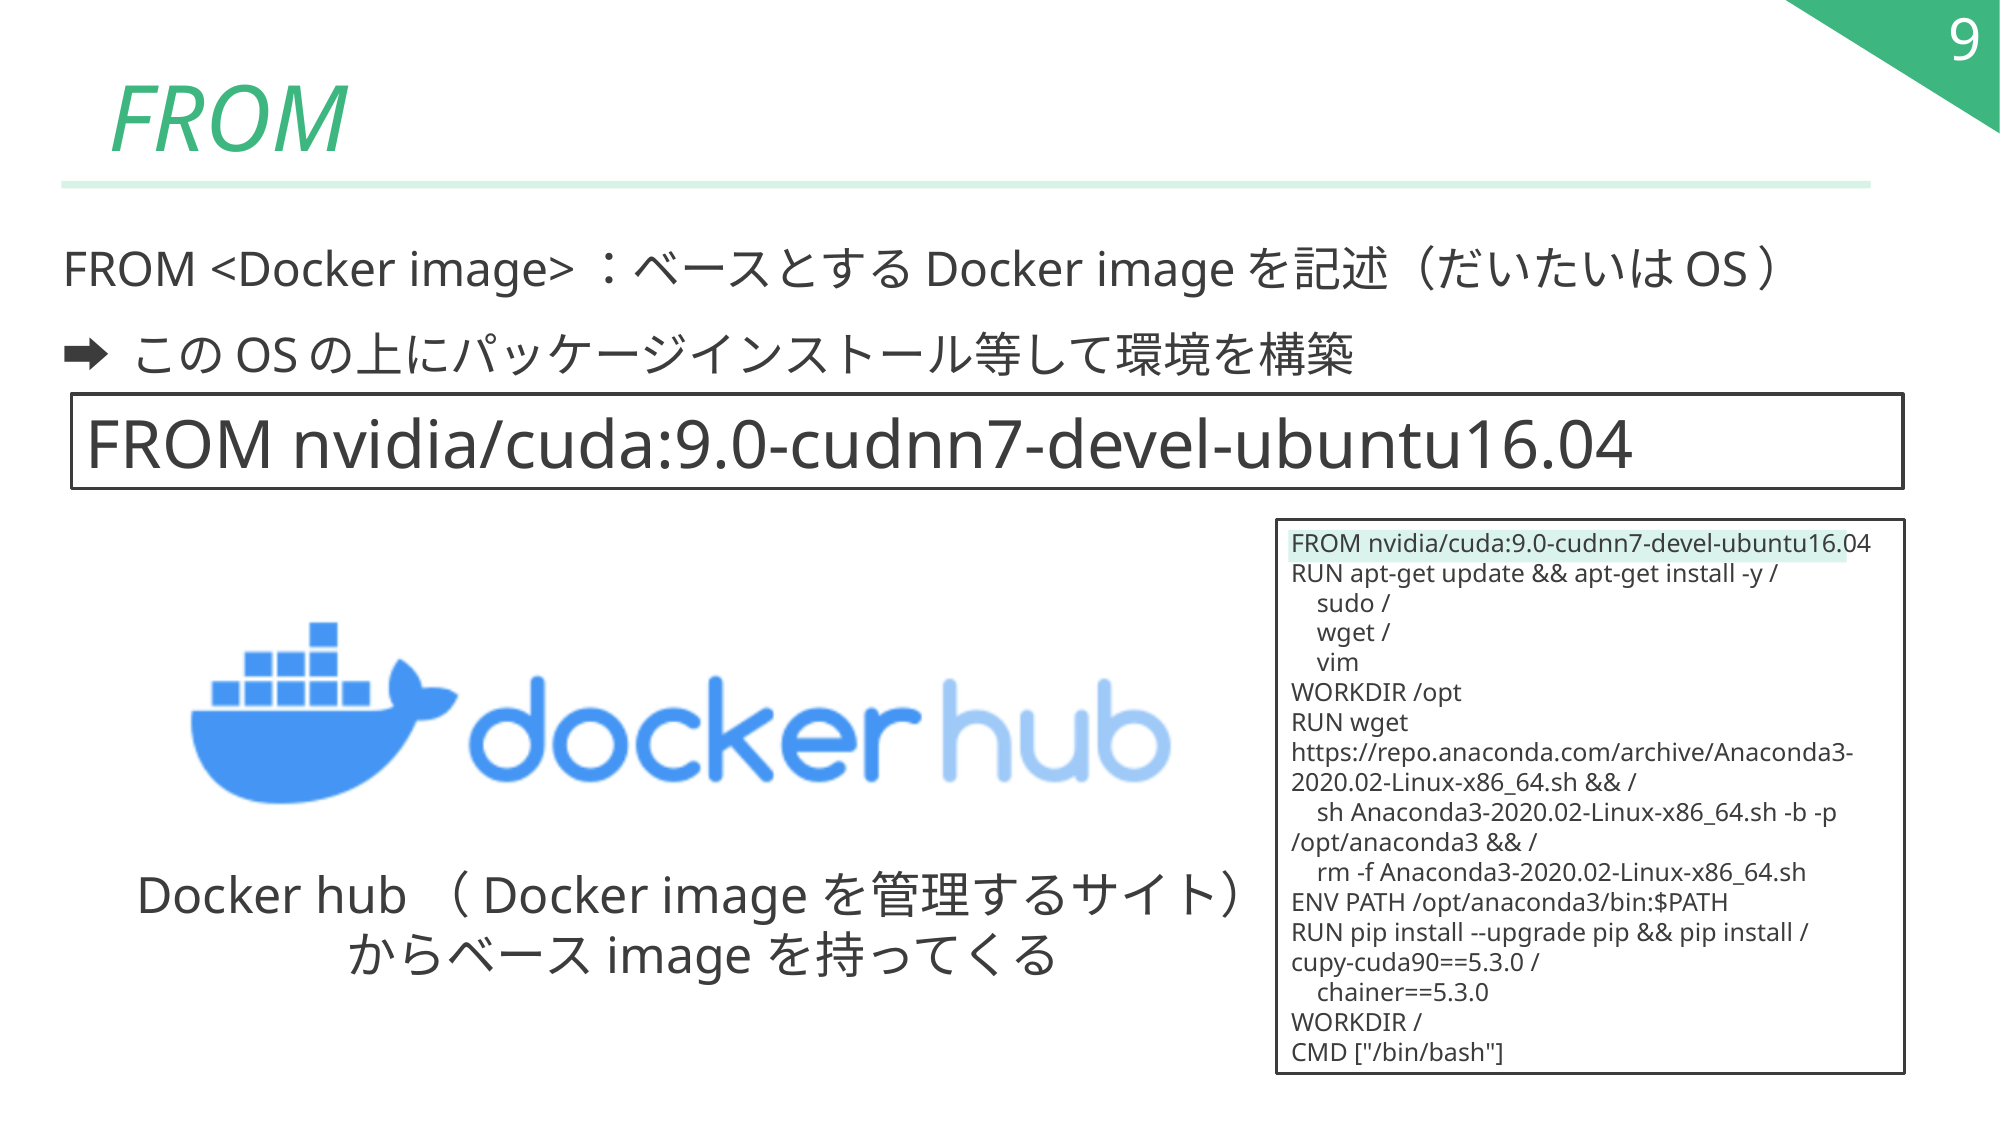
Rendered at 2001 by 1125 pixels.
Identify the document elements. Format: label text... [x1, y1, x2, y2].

title FROM [93, 44, 1904, 178]
text_box FROM nvidia/cuda:9.0-cudnn7-devel-ubuntu16.04 RUN apt-get update && apt-get install -y / sudo / wget / vim WORKDIR /opt RUN wget https://repo.anaconda.com/archive/Anaconda3-2020.02-Linux-x86_64.sh && / sh Anaconda3-2020.02-Linux-x86_64.sh -b -p /opt/anaconda3 && / rm -f Anaconda3-2020.02-Linux-x86_64.sh ENV PATH /opt/anaconda3/bin:$PATH RUN pip install --upgrade pip && pip install / cupy-cuda90==5.3.0 / chainer==5.3.0 WORKDIR / CMD ["/bin/bash"] [1276, 519, 1905, 1074]
picture [149, 580, 1219, 847]
text_box FROM nvidia/cuda:9.0-cudnn7-devel-ubuntu16.04 [71, 394, 1904, 489]
list FROM <Docker image>：ベースとするDocker imageを記述（だいたいはOS） ➡ このOSの上にパッケージインストール等して環境を構築 [47, 202, 1990, 393]
slide_number 9 [1714, 11, 1997, 72]
text_box Docker hub（Docker imageを管理するサイト） からベースimageを持ってくる [118, 856, 1276, 991]
